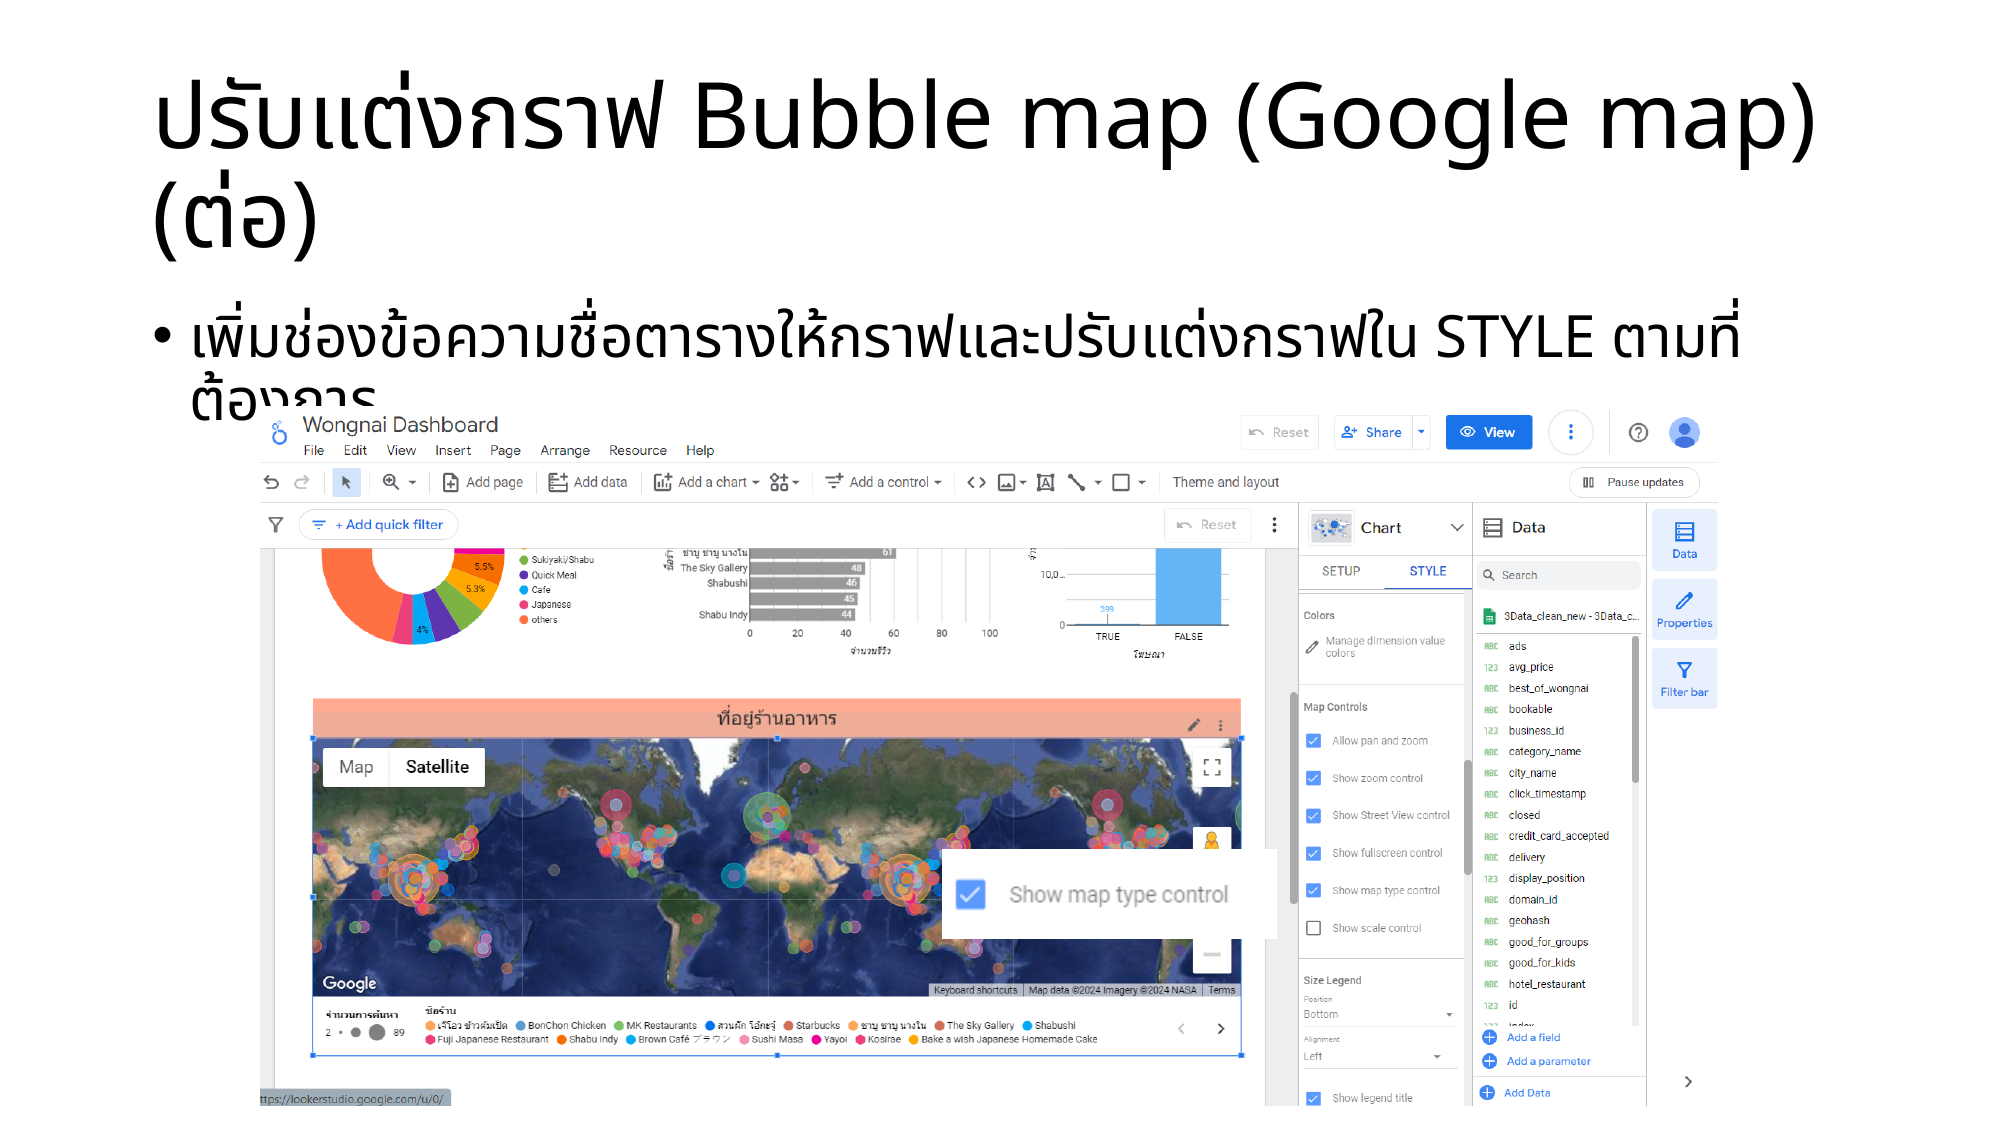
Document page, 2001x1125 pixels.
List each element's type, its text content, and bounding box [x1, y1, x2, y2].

picture [260, 405, 1719, 1106]
title ปรับแต่งกราฟ Bubble map (Google map) (ต่อ) [137, 59, 1863, 278]
list เพิ่มช่องข้อความชื่อตารางให้กราฟและปรับแต่งกราฟใน STYLE ตามที่ต้องการ [137, 299, 1863, 1014]
